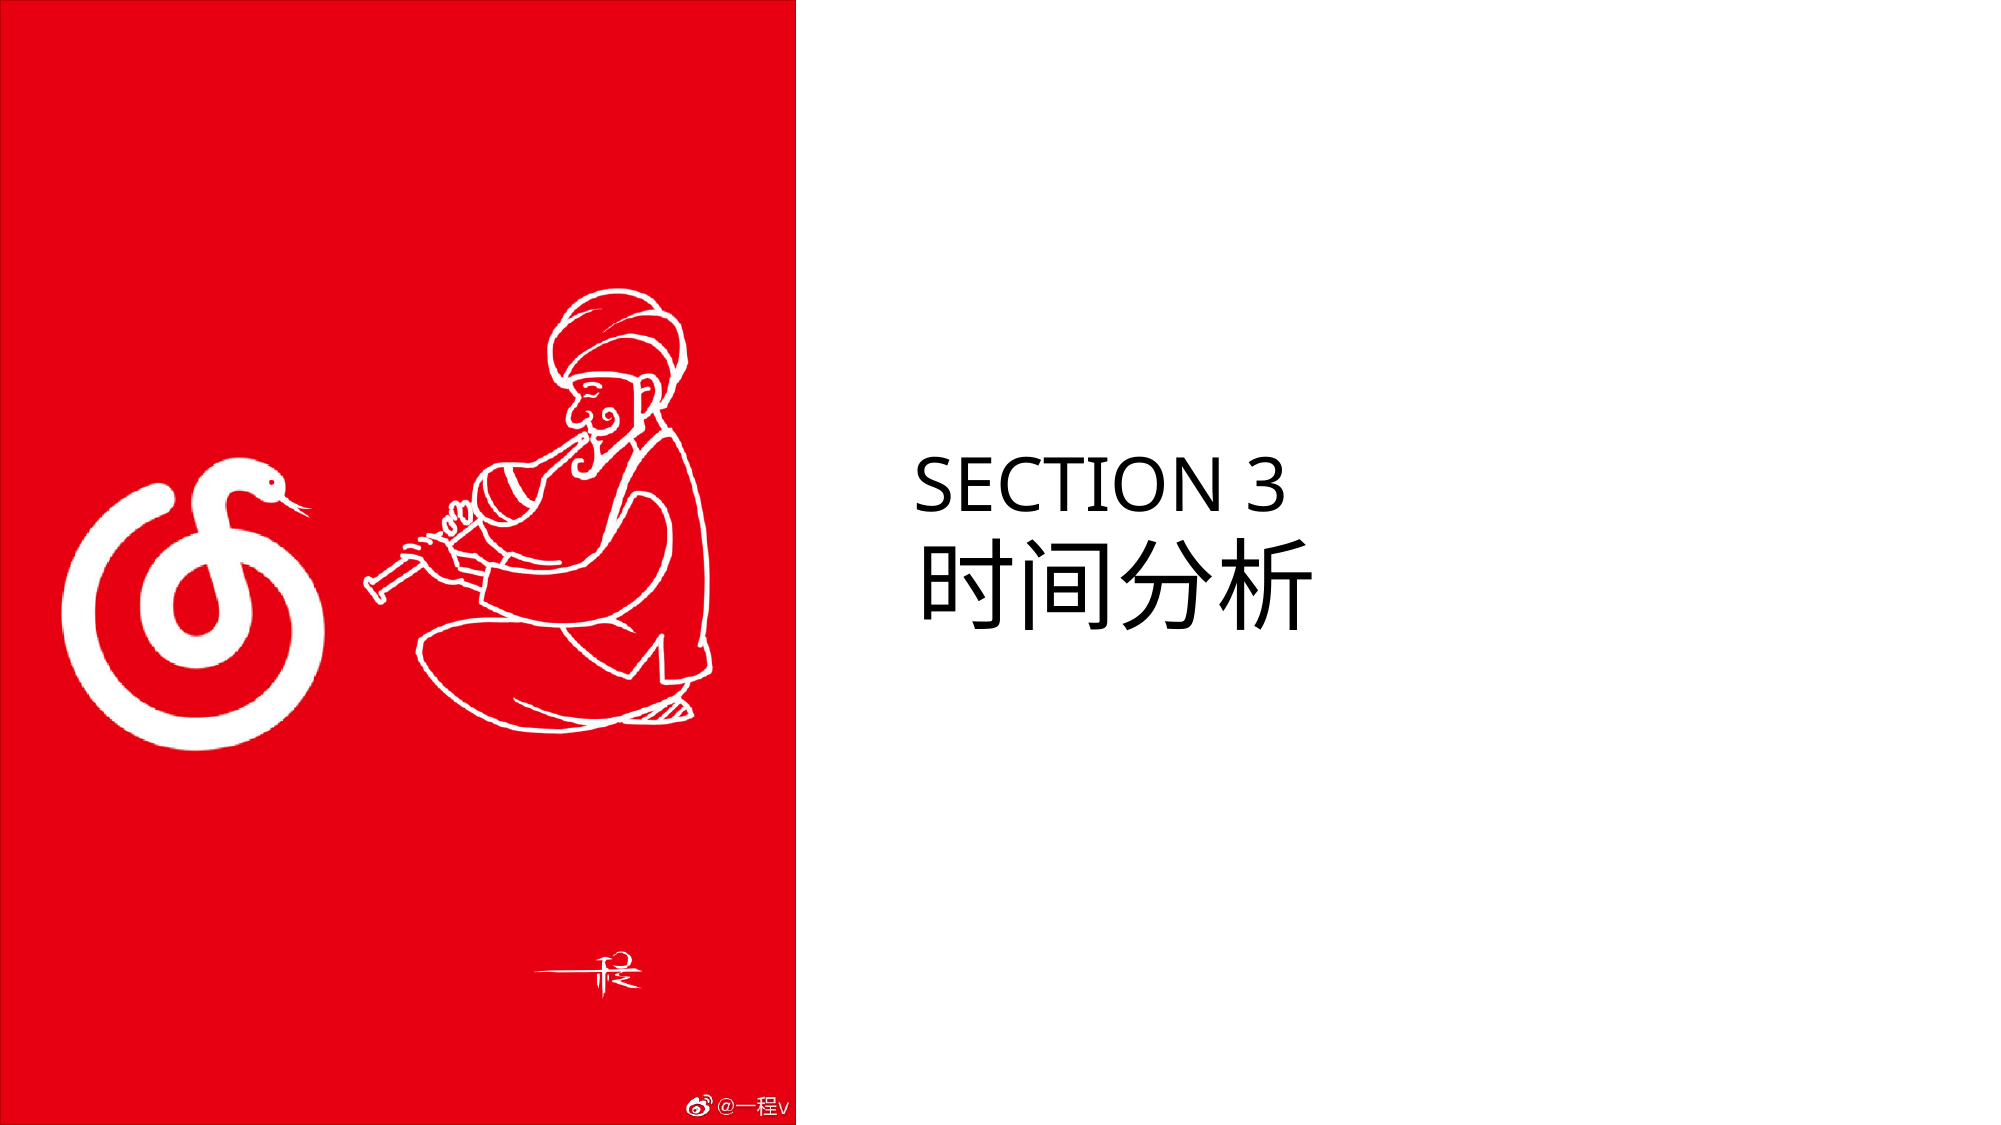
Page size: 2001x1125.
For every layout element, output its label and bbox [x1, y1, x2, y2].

picture [0, 0, 796, 1125]
text_box [901, 449, 2000, 642]
